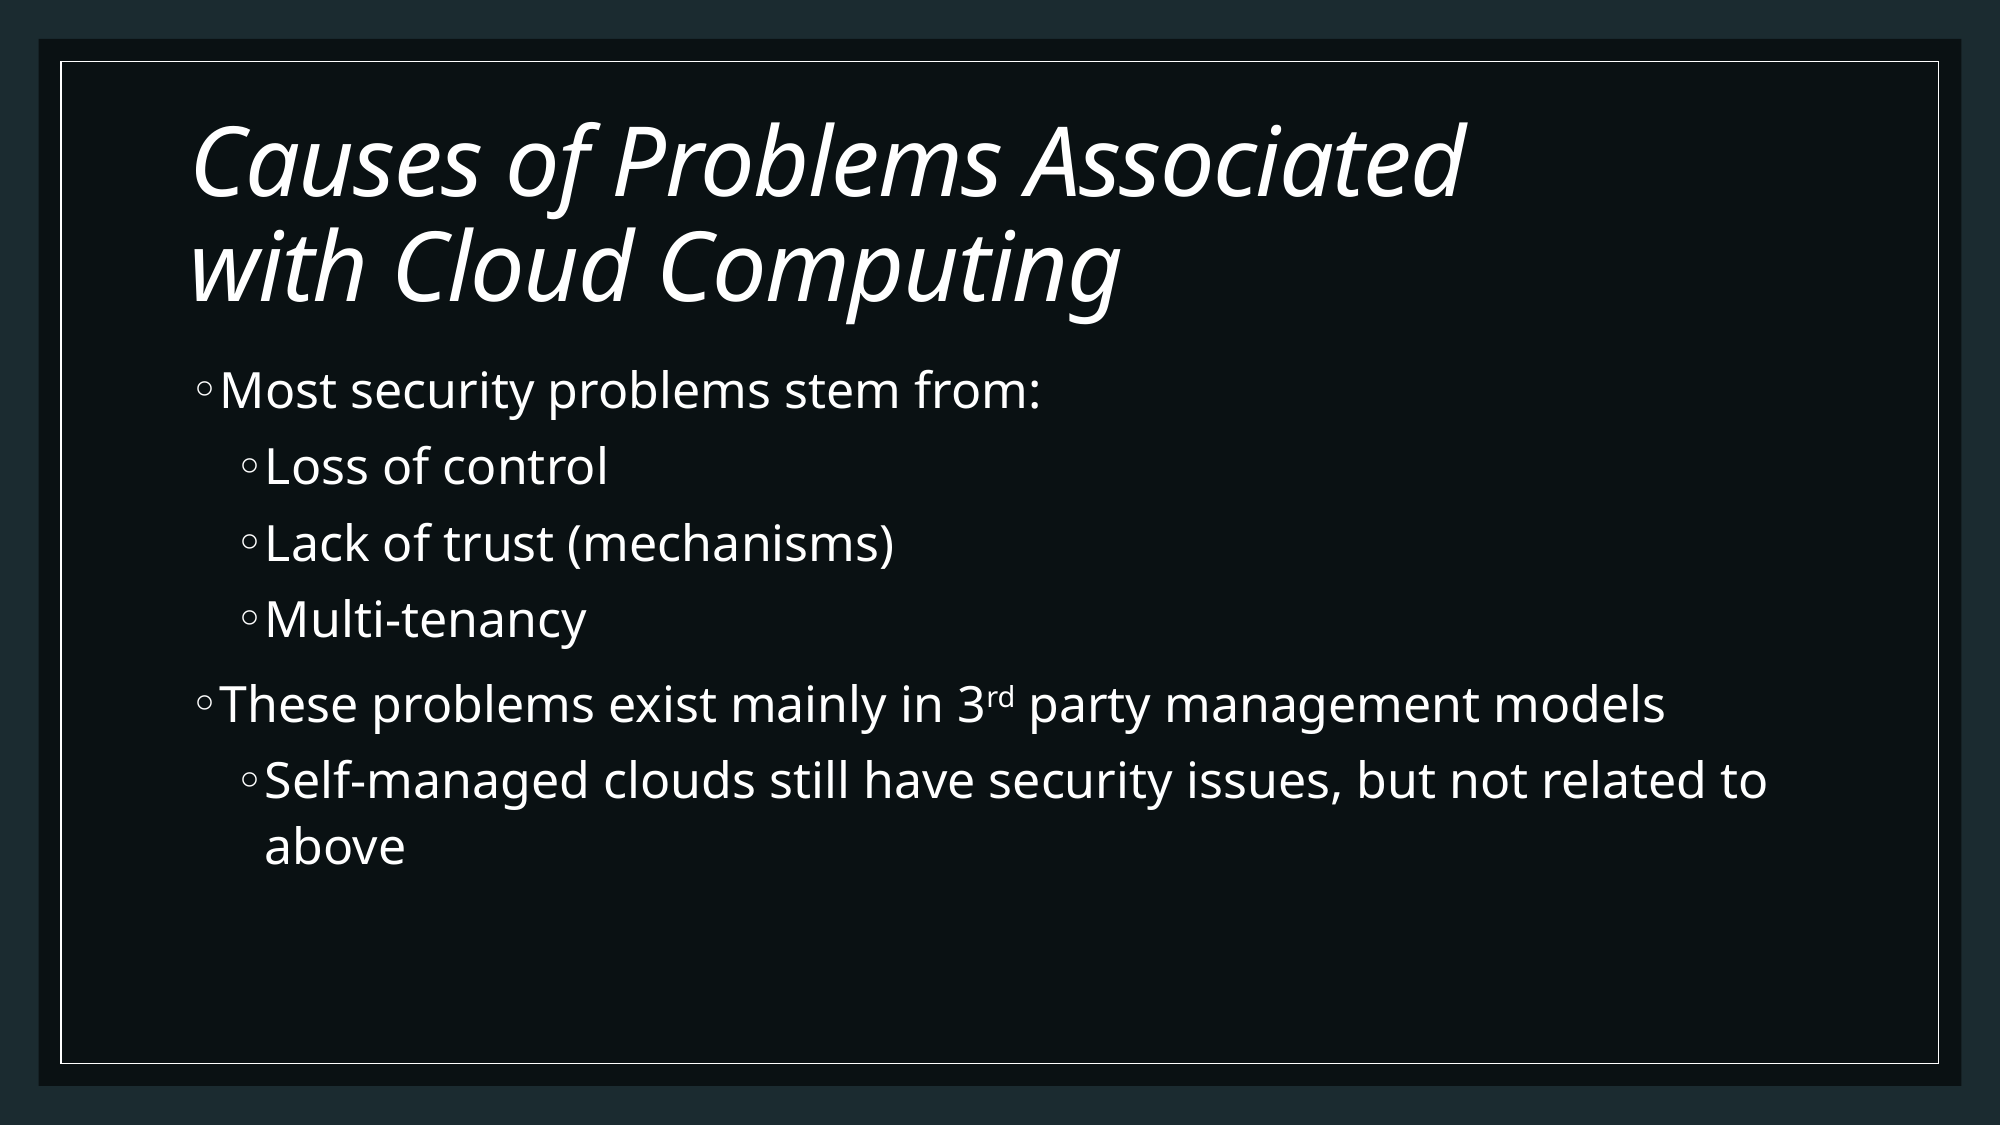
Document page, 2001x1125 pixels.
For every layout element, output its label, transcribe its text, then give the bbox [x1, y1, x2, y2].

title Causes of Problems Associated with Cloud Computing [174, 105, 1825, 331]
list Most security problems stem from: Loss of control Lack of trust (mechanisms) Multi-tenancy These problems exist mainly in 3rd party management models Self-managed clouds still have security issues, but not related to above [174, 345, 1825, 977]
